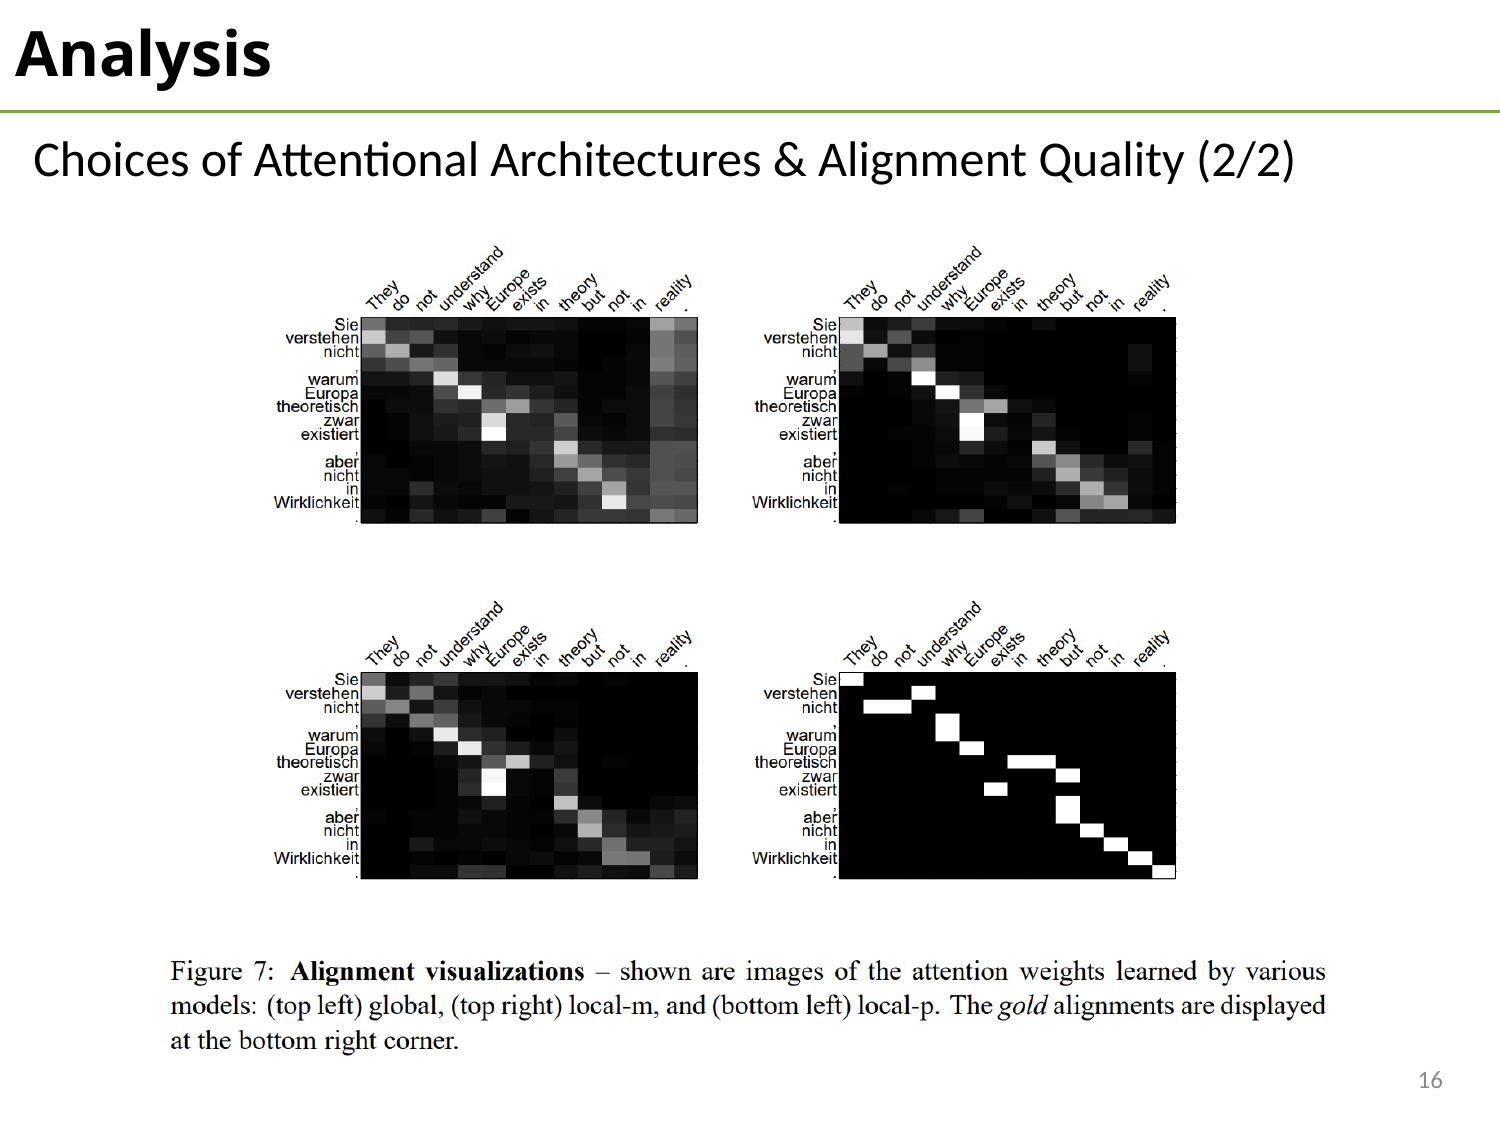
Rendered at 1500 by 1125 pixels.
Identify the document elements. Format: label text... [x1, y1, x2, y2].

picture [162, 233, 1338, 1061]
title Analysis [0, 0, 1500, 112]
list Choices of Attentional Architectures & Alignment Quality (2/2) [18, 125, 1482, 1119]
slide_number 16 [1120, 1048, 1459, 1109]
